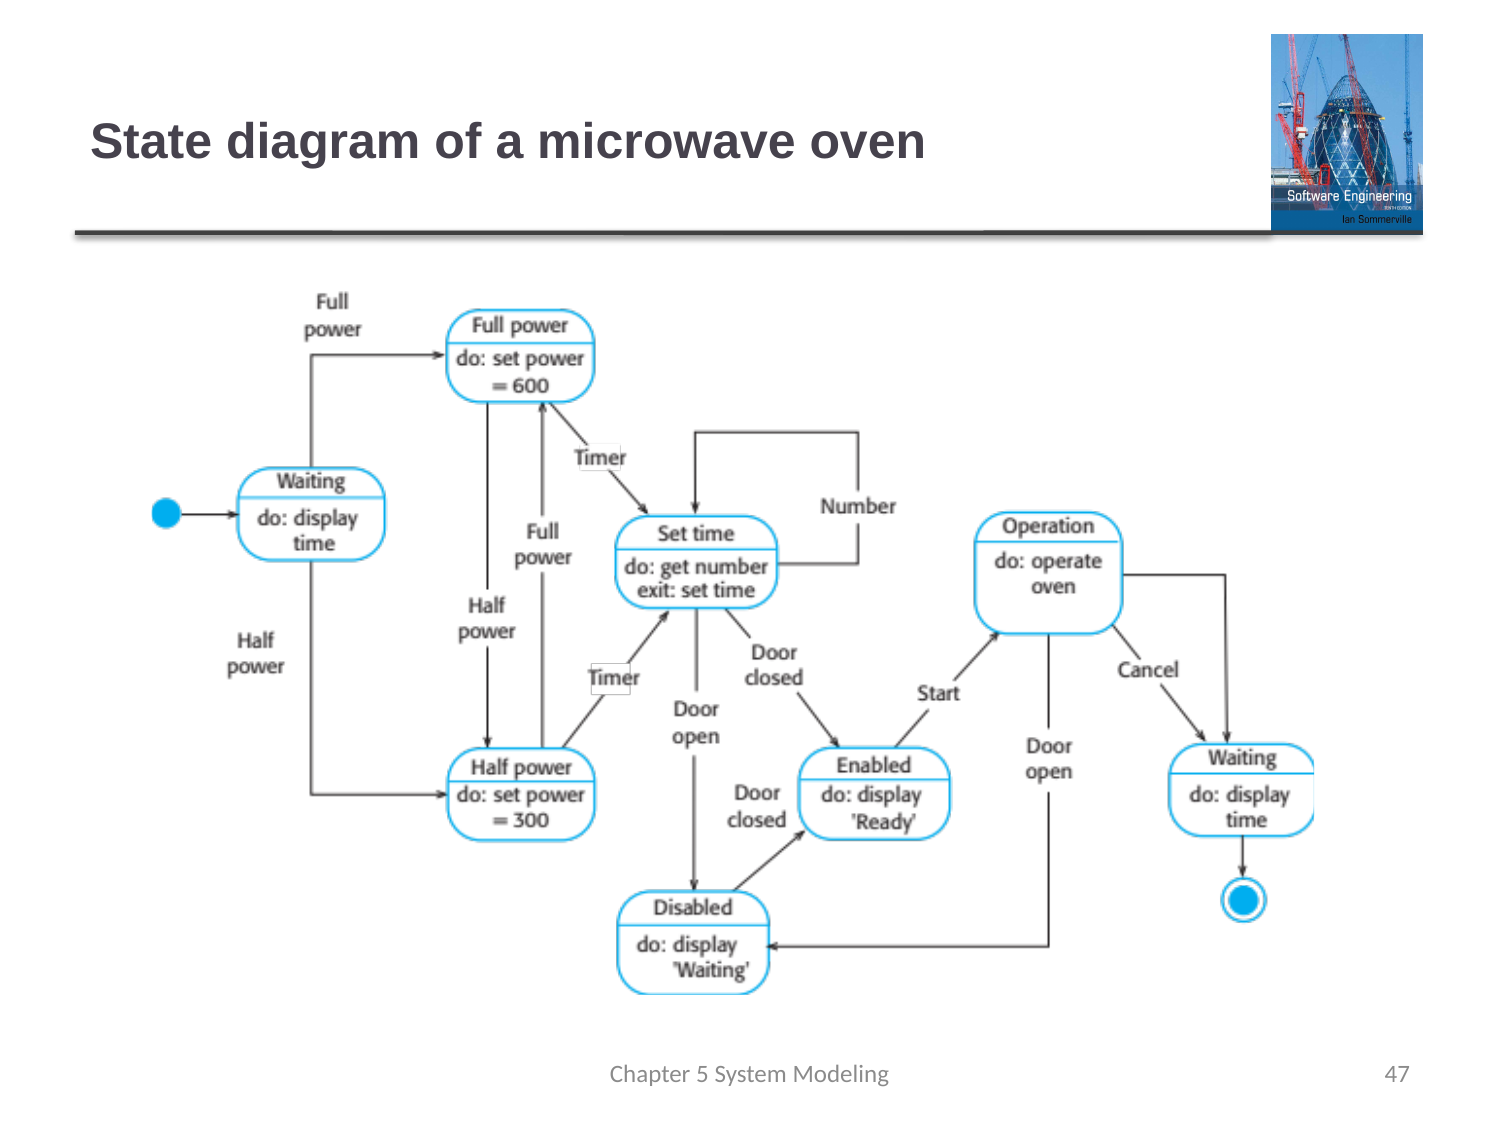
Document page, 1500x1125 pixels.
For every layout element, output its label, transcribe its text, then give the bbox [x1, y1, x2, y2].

slide_number 47 [1074, 1042, 1425, 1103]
picture [1271, 34, 1423, 230]
picture [151, 288, 1315, 995]
title State diagram of a microwave oven [74, 44, 1272, 233]
footer Chapter 5 System Modeling [512, 1042, 988, 1103]
